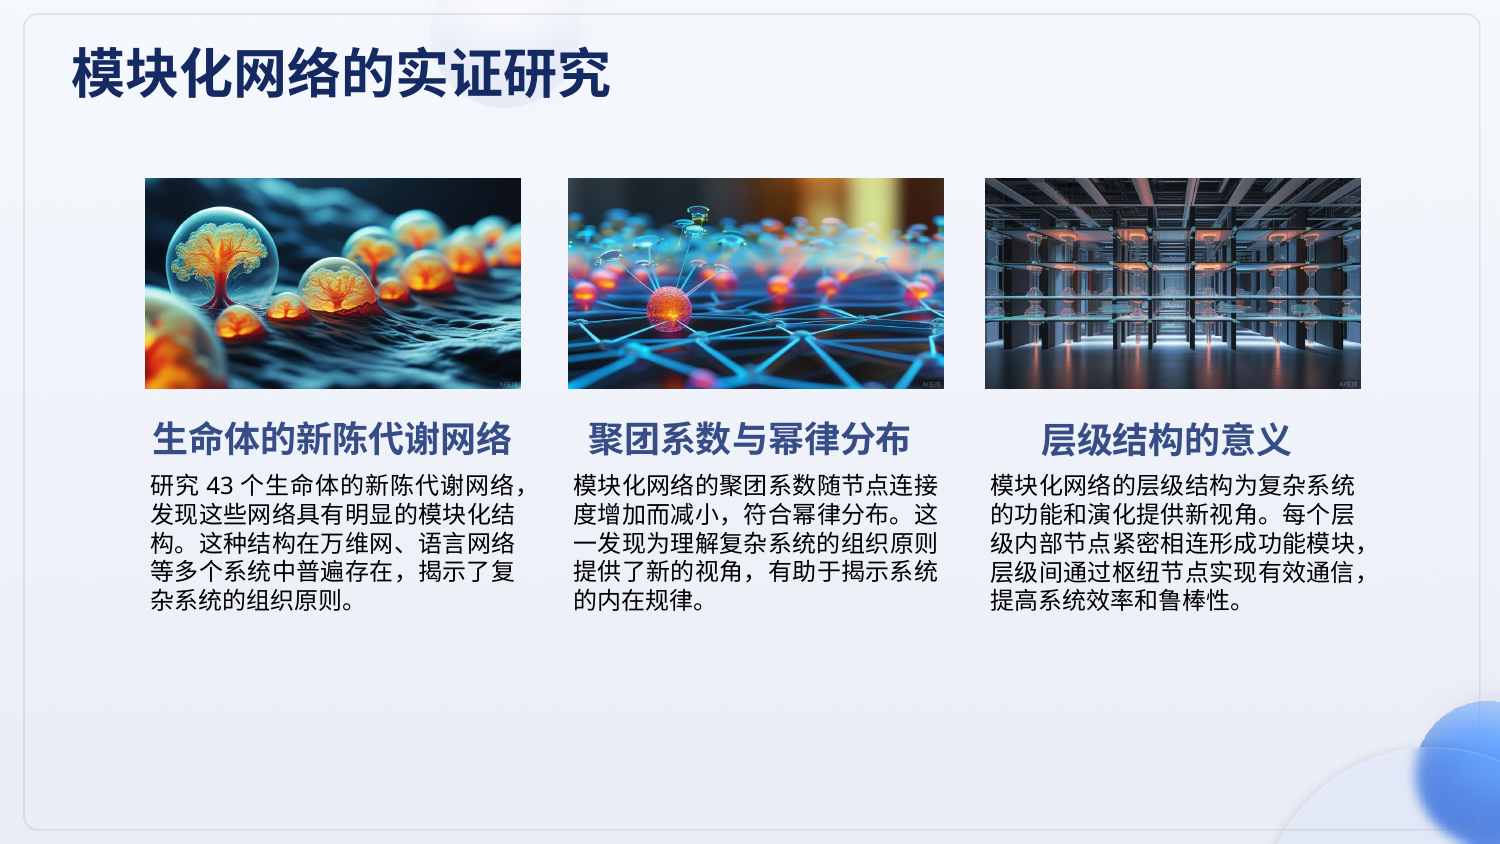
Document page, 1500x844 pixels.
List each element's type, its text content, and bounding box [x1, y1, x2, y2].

text_box 聚团系数与幂律分布 [546, 401, 954, 476]
text_box 模块化网络的聚团系数随节点连接度增加而减小，符合幂律分布。这一发现为理解复杂系统的组织原则提供了新的视角，有助于揭示系统的内在规律。 [557, 455, 954, 631]
text_box 模块化网络的层级结构为复杂系统的功能和演化提供新视角。每个层级内部节点紧密相连形成功能模块，层级间通过枢纽节点实现有效通信，提高系统效率和鲁棒性。 [974, 455, 1371, 631]
text_box 模块化网络的实证研究 [55, 16, 1452, 121]
text_box 研究43个生命体的新陈代谢网络，发现这些网络具有明显的模块化结构。这种结构在万维网、语言网络等多个系统中普遍存在，揭示了复杂系统的组织原则。 [134, 455, 531, 631]
picture [0, 0, 1500, 844]
text_box 层级结构的意义 [963, 401, 1371, 476]
text_box 生命体的新陈代谢网络 [128, 401, 537, 476]
